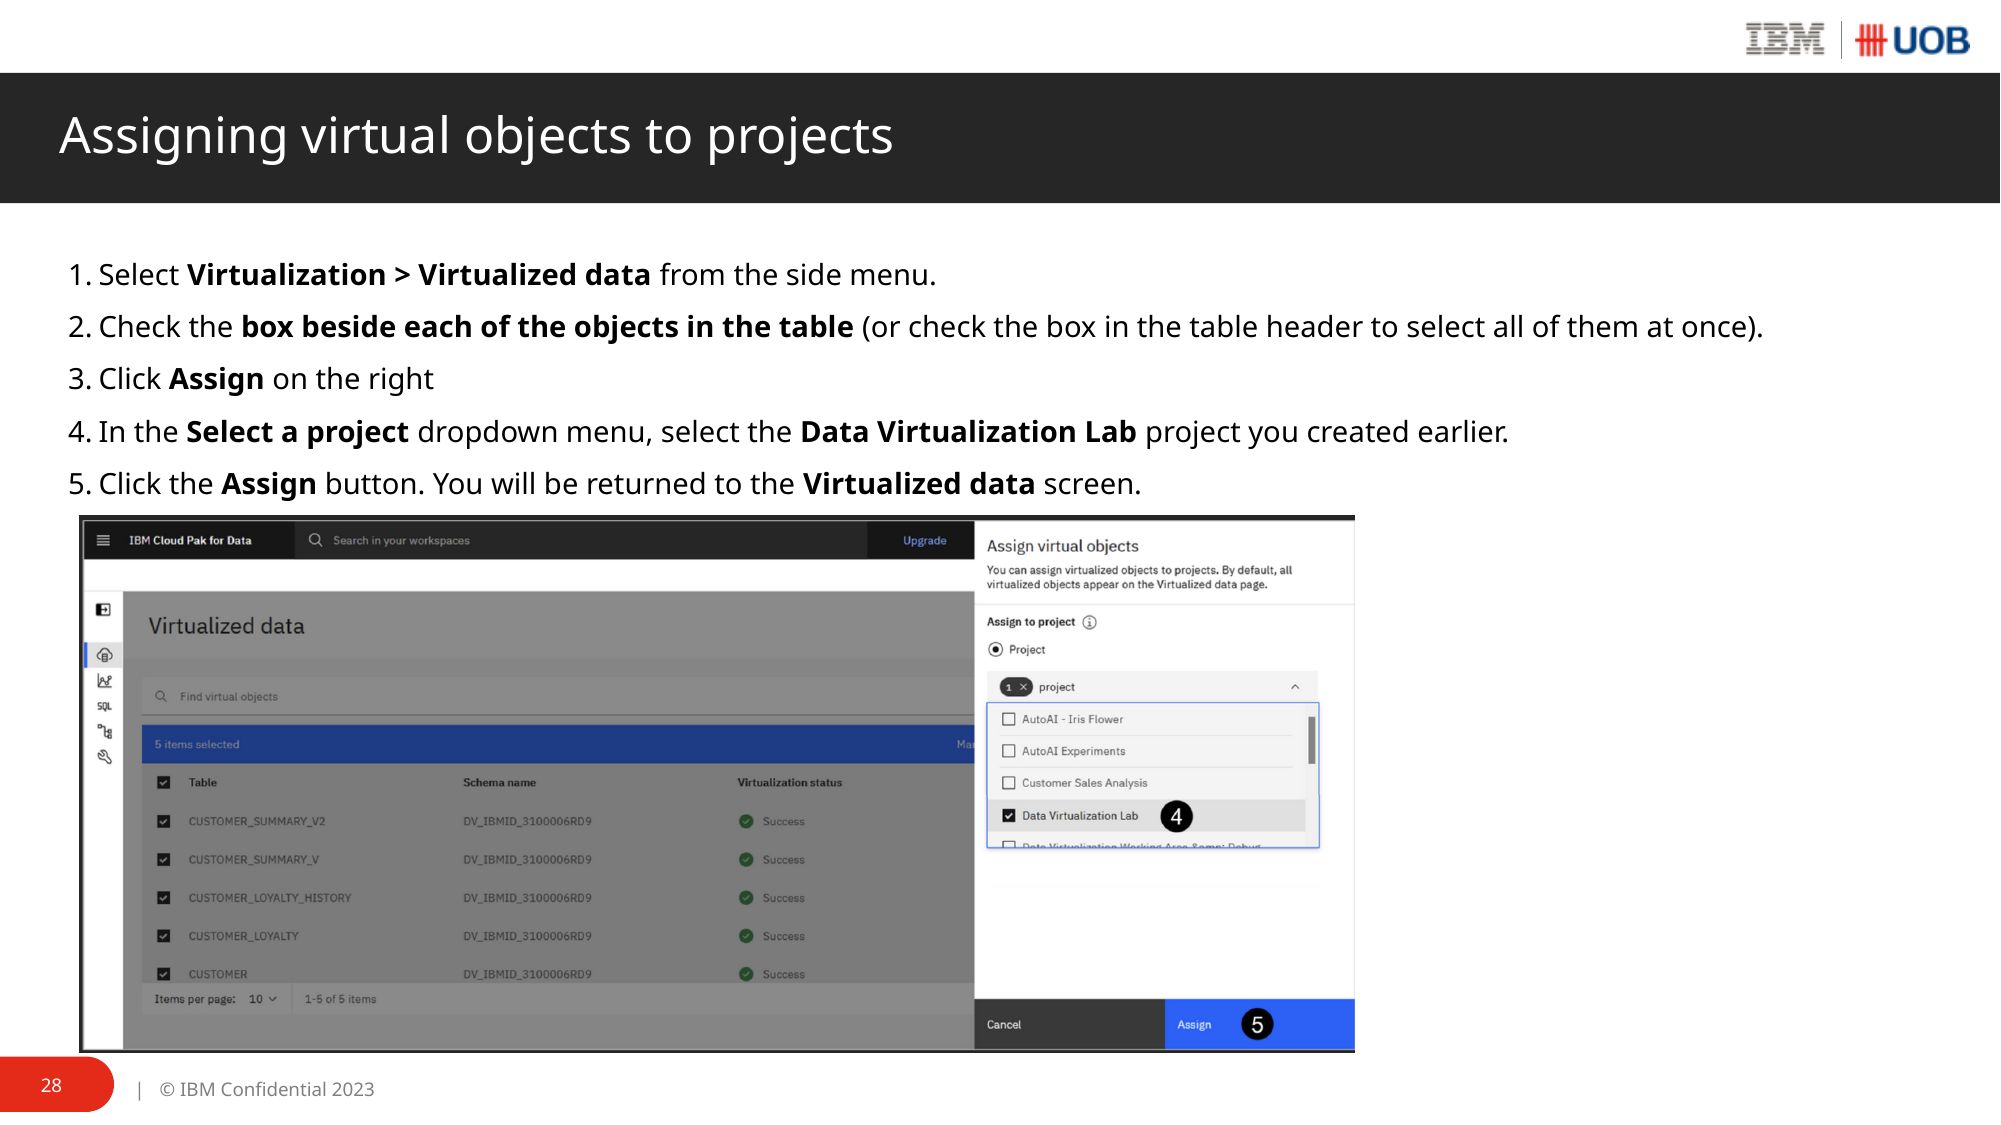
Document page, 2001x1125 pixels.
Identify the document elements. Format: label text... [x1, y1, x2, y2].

picture [79, 515, 1355, 1053]
picture [1855, 10, 1970, 71]
title Assigning virtual objects to projects [59, 102, 1937, 174]
list Select Virtualization > Virtualized data from the side menu. Check the box beside each of the objects in the table (or check the box in the table header to select all of them at once). Click Assign on the right In the Select a project dropdown menu, select the Data Virtualization Lab project you created earlier. Click the Assign button. You will be returned to the Virtualized data screen. [59, 256, 1937, 1007]
